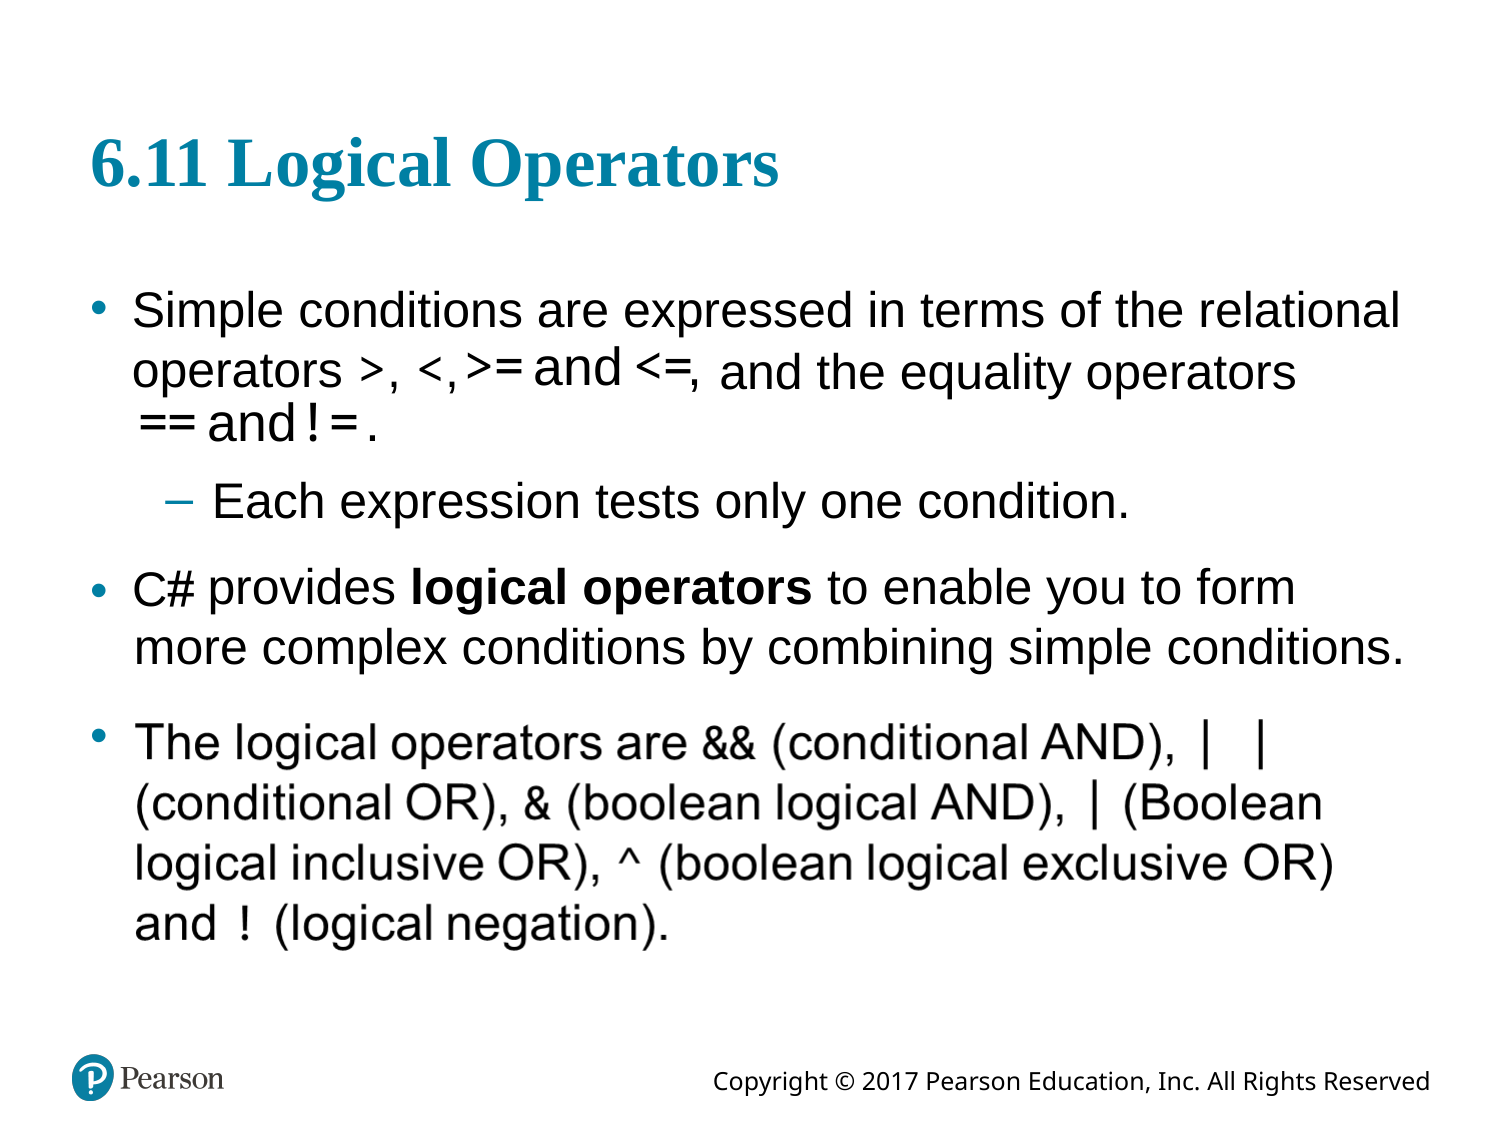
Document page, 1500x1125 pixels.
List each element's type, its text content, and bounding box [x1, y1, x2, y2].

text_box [131, 392, 387, 456]
list Simple conditions are expressed in terms of the relational operators >, <, [75, 262, 1425, 393]
picture [80, 1063, 106, 1088]
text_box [460, 336, 707, 404]
picture [72, 1087, 83, 1101]
picture [98, 1054, 224, 1101]
title 6.11 Logical Operators [75, 35, 1425, 216]
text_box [125, 561, 200, 620]
list provides logical operators to enable you to form more complex conditions by combining simple conditions. [75, 539, 1425, 762]
picture [72, 1054, 88, 1070]
list and the equality operators [704, 324, 1323, 406]
list Each expression tests only one condition. [75, 453, 1426, 619]
picture [123, 696, 1364, 964]
